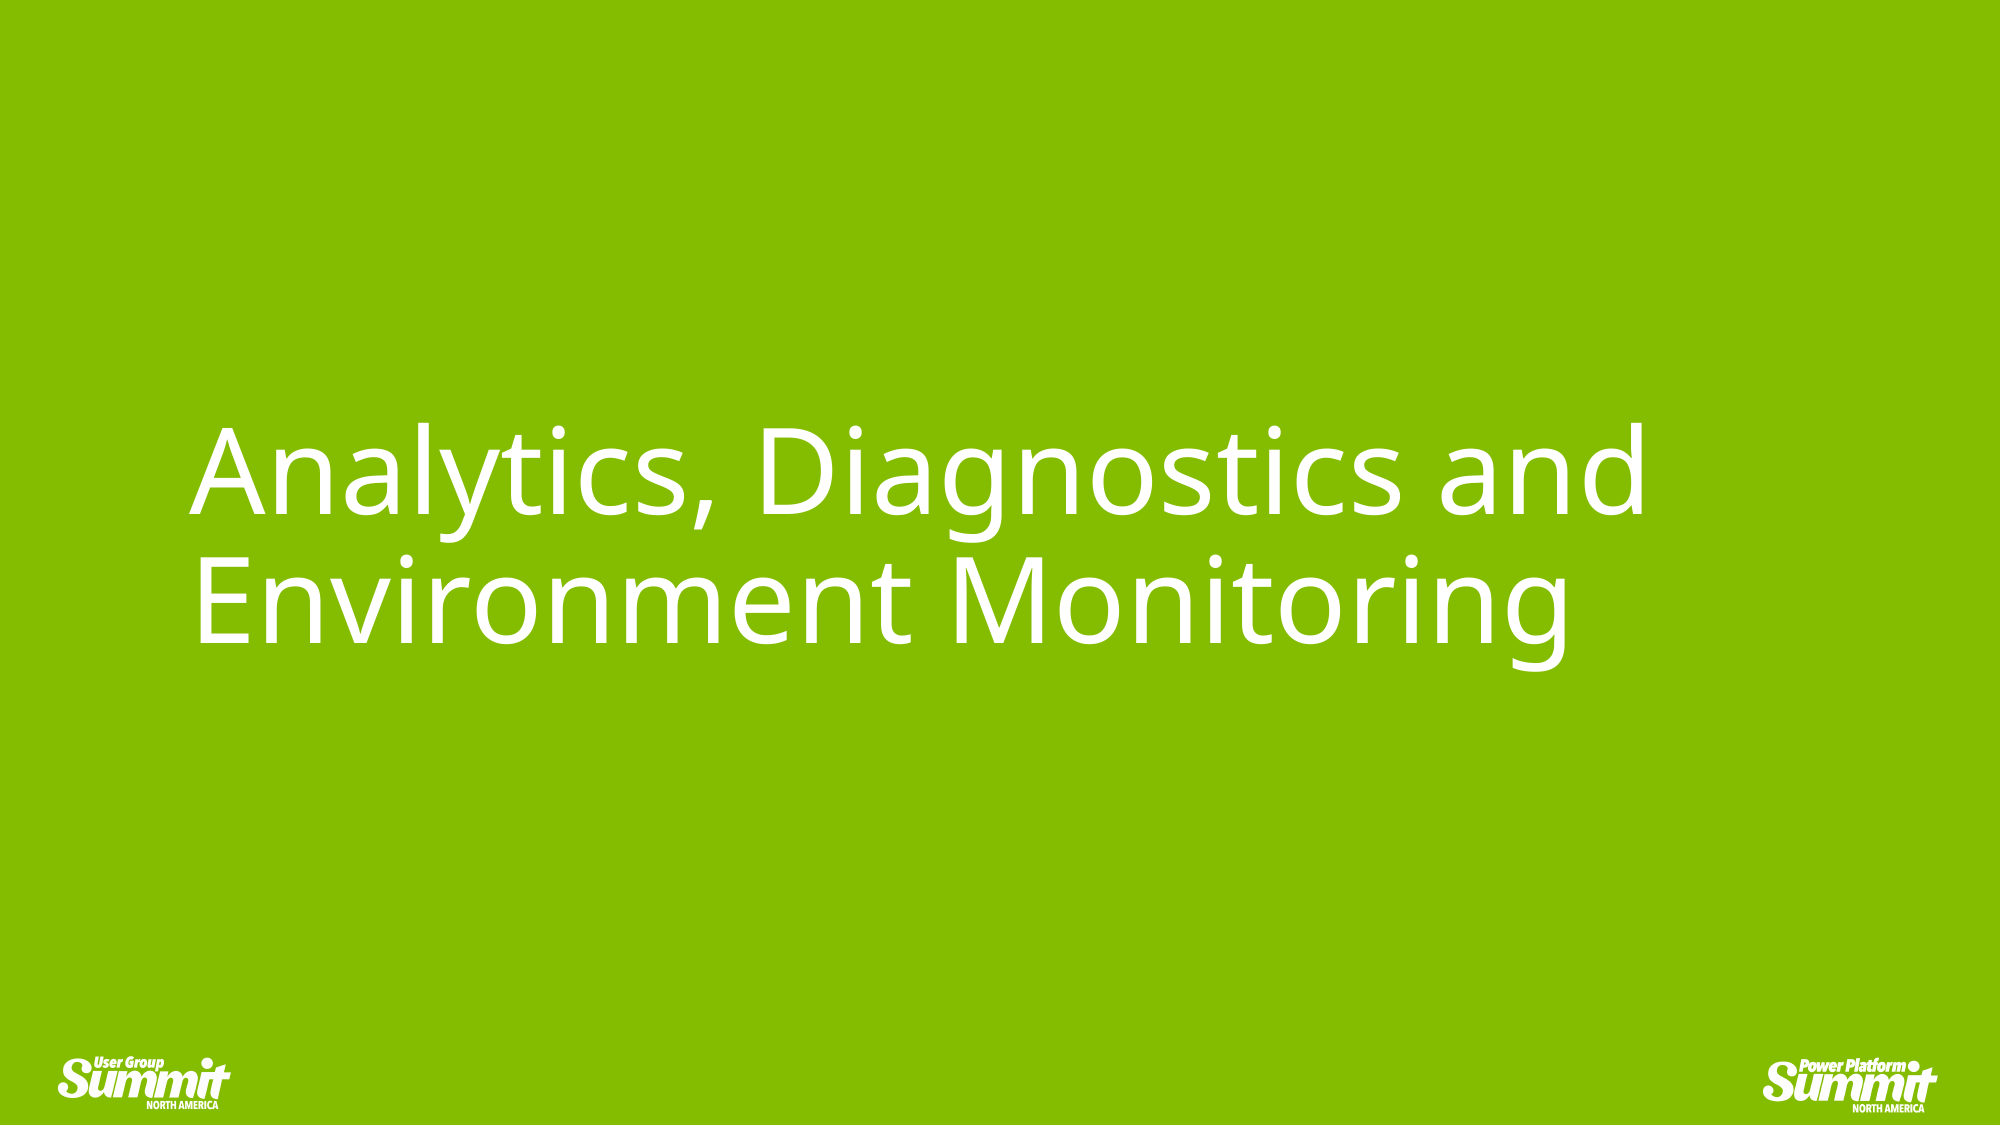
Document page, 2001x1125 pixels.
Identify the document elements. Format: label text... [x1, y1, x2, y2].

picture [1712, 1023, 1989, 1125]
picture [6, 1023, 283, 1125]
title Analytics, Diagnostics and Environment Monitoring [174, 344, 1675, 736]
